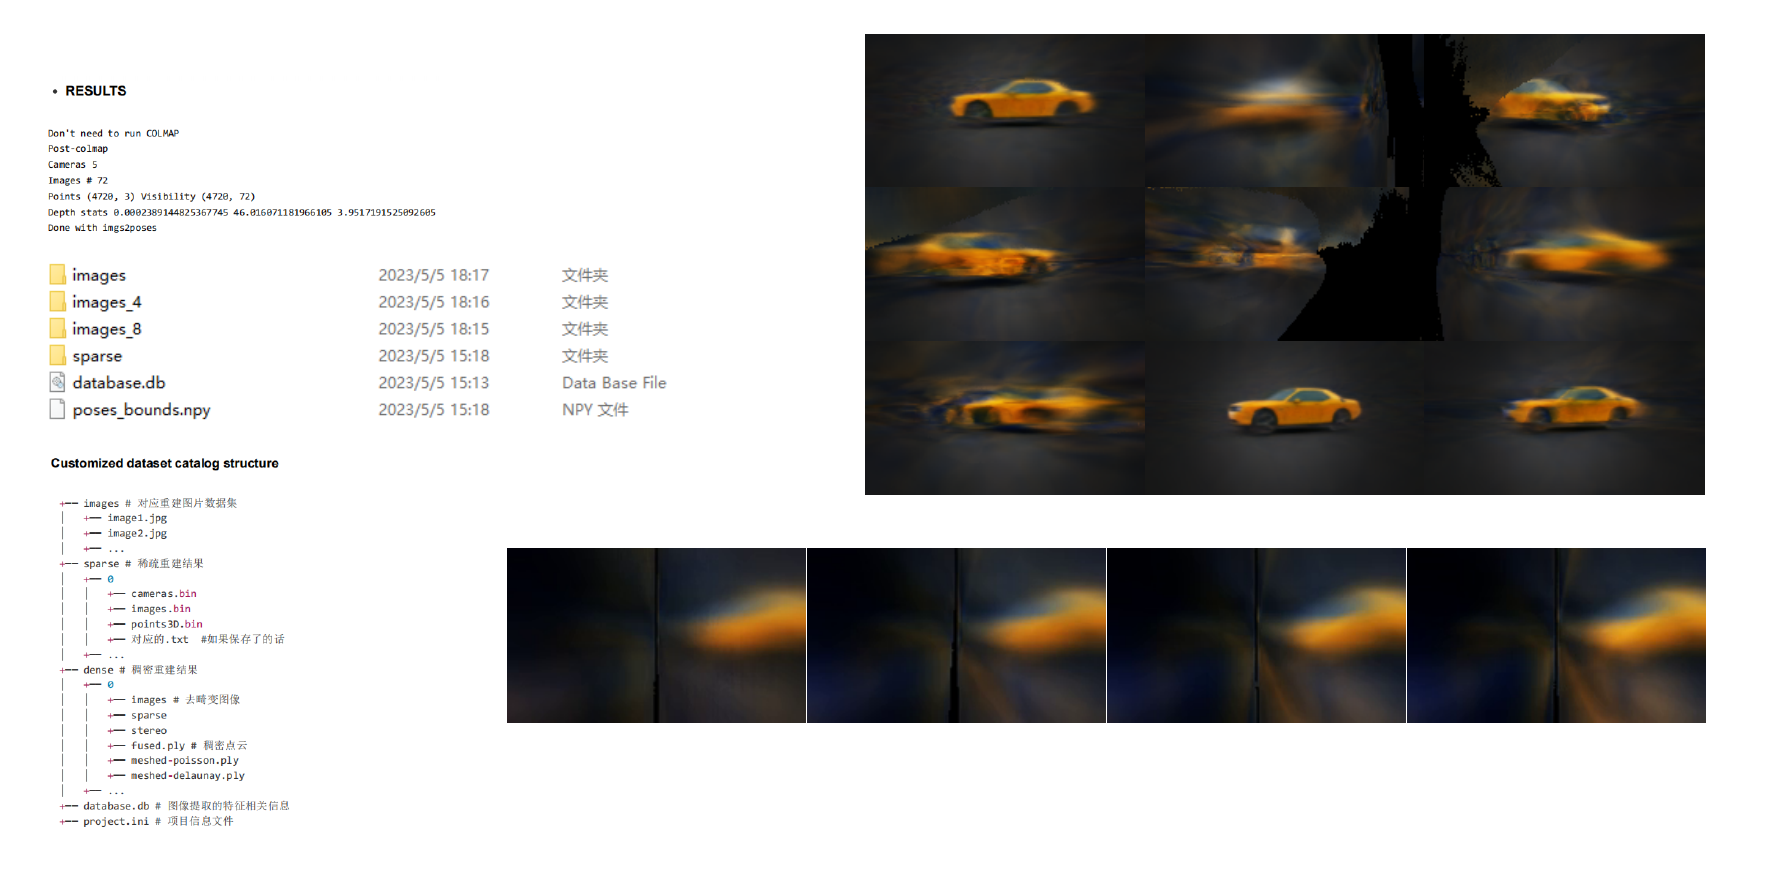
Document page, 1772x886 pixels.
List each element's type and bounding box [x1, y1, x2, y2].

picture [36, 259, 705, 433]
picture [37, 76, 442, 241]
picture [46, 446, 315, 831]
text_box [1407, 548, 1707, 724]
text_box [506, 548, 806, 724]
text_box [806, 548, 1107, 724]
text_box [1107, 548, 1407, 724]
text_box [865, 34, 1705, 495]
